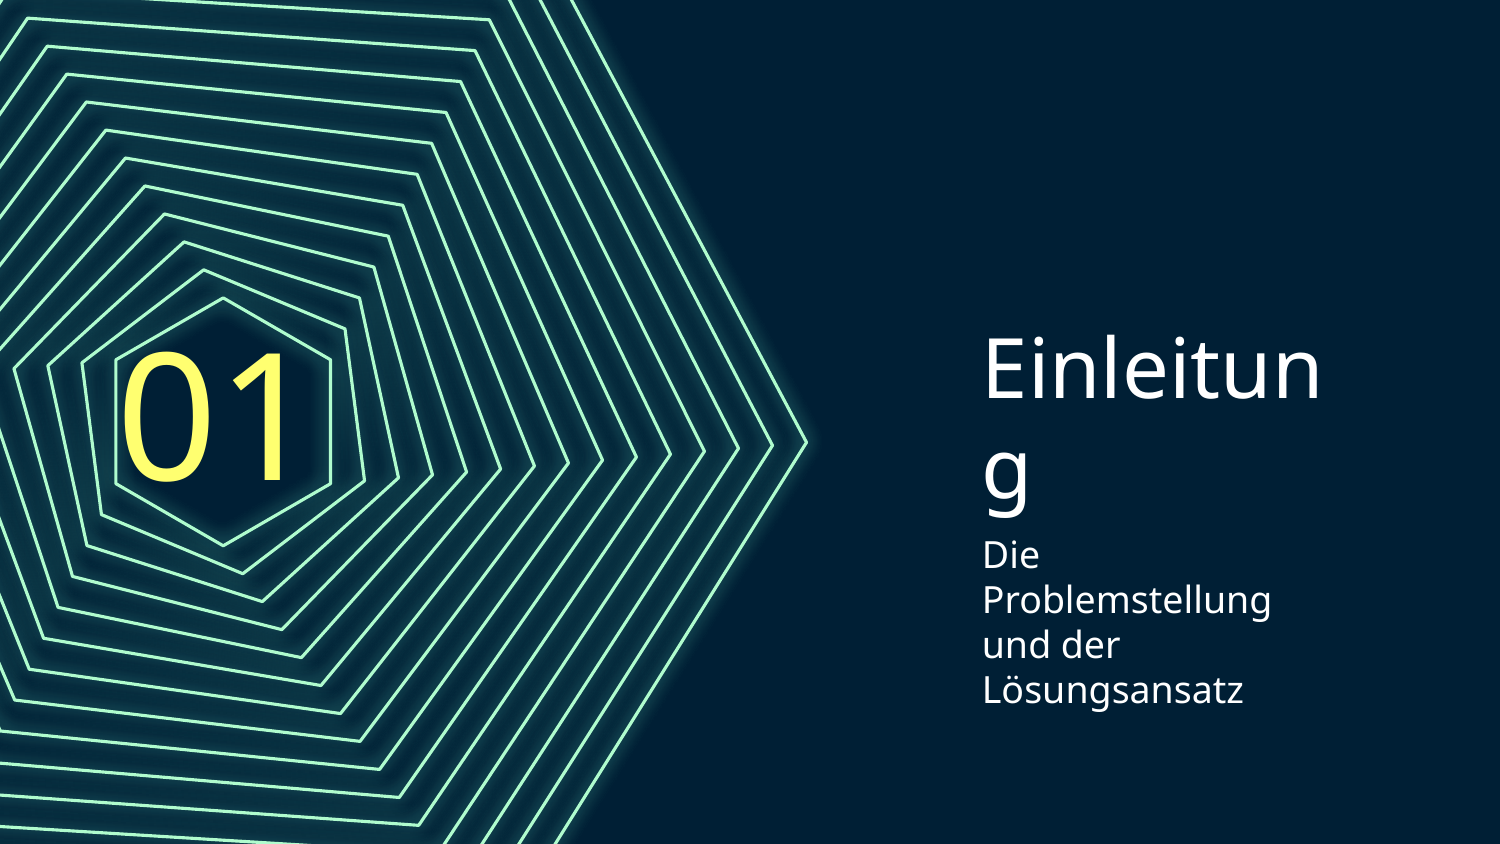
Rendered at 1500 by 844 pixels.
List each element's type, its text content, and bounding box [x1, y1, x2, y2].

title 01 [85, 307, 350, 512]
title Einleitung [966, 336, 1371, 495]
subtitle Die Problemstellung und der Lösungsansatz [966, 515, 1348, 635]
